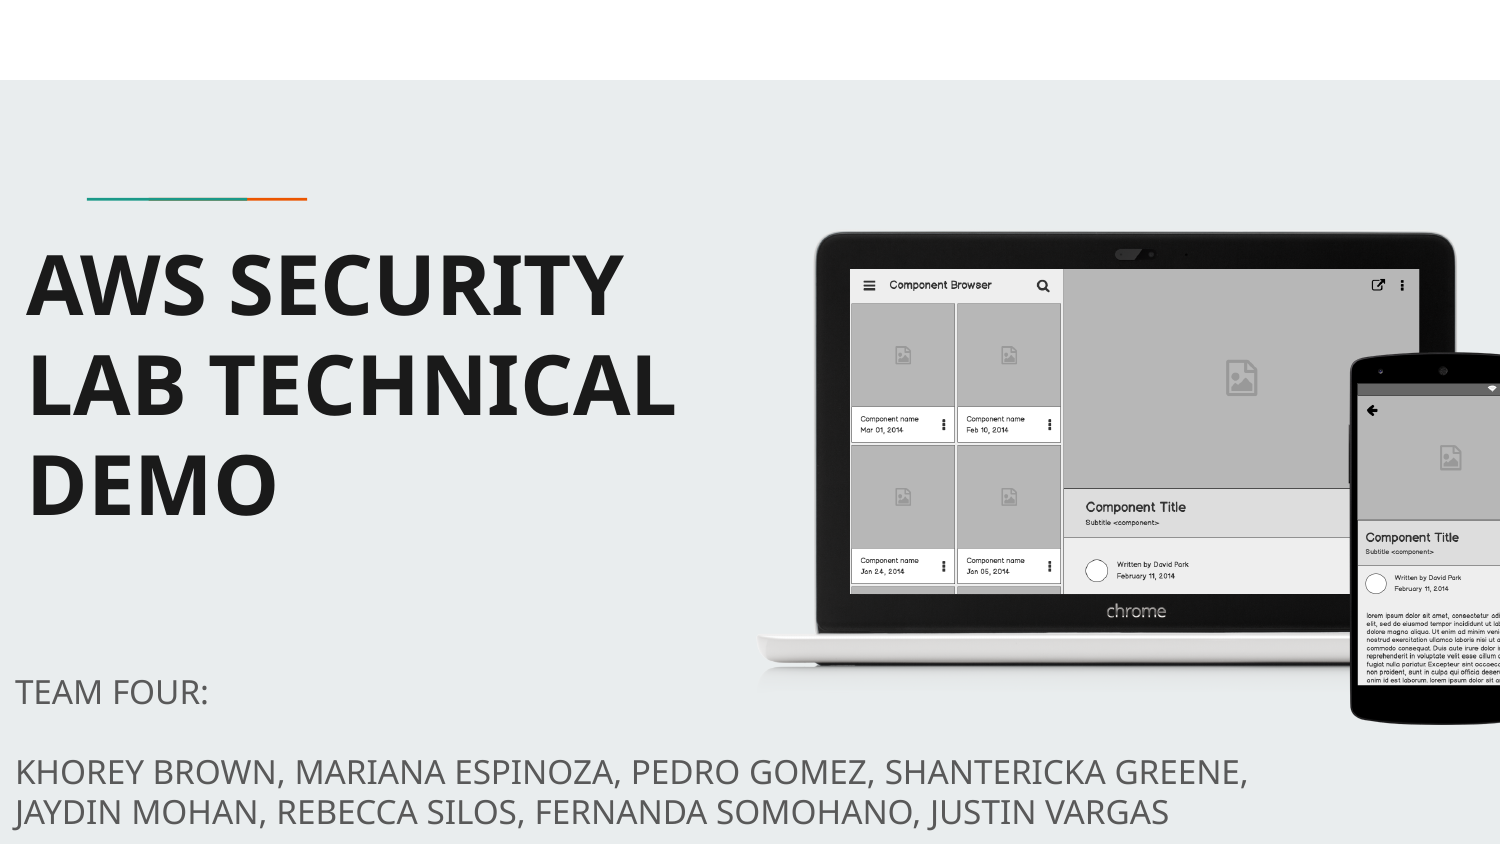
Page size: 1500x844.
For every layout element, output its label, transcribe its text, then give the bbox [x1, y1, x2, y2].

subtitle TEAM FOUR: KHOREY BROWN, MARIANA ESPINOZA, PEDRO GOMEZ, SHANTERICKA GREENE, JAYDIN MOHAN, REBECCA SILOS, FERNANDA SOMOHANO, JUSTIN VARGAS [0, 656, 1312, 808]
title AWS SECURITY LAB TECHNICAL DEMO [11, 216, 742, 471]
picture [755, 229, 1500, 725]
